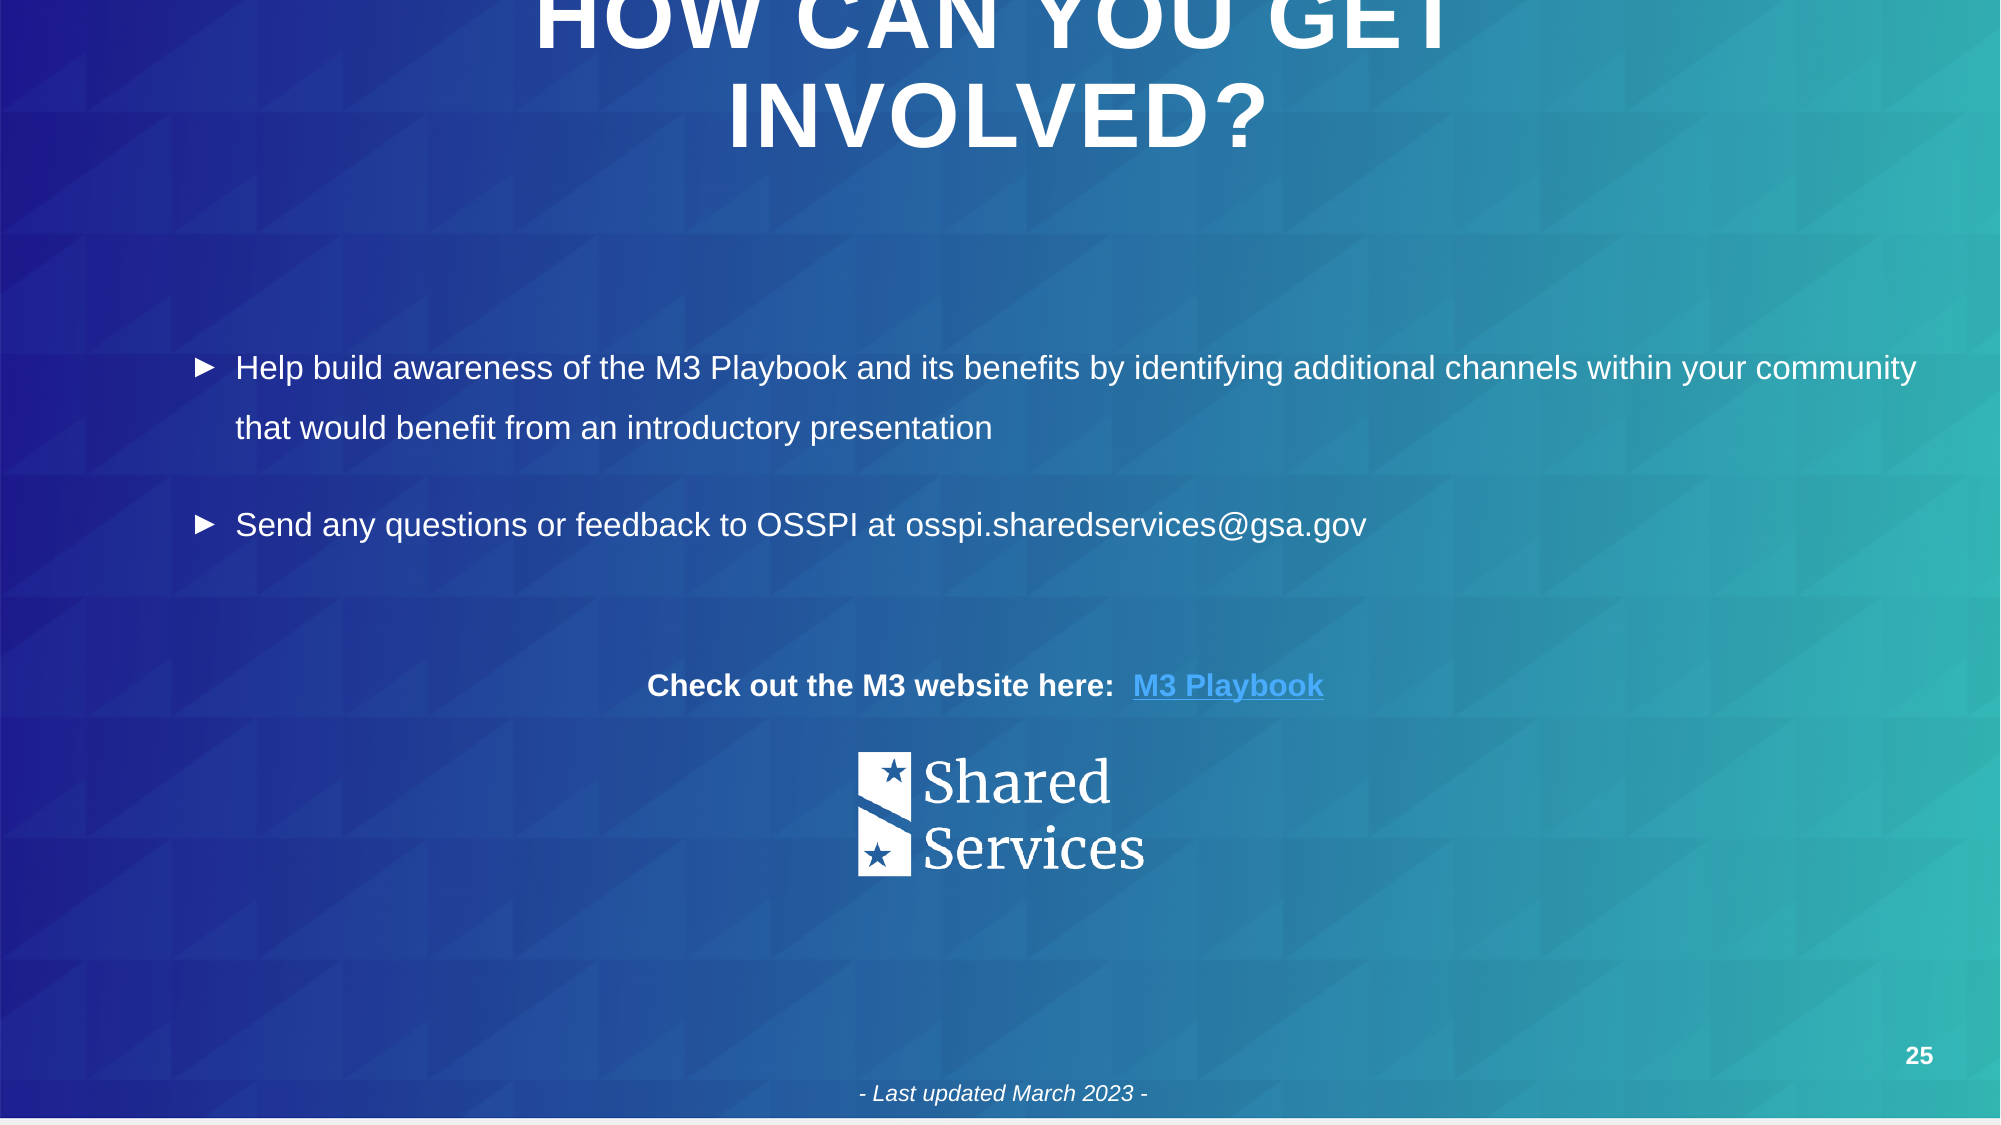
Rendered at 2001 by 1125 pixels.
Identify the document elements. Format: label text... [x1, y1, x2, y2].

slide_number 25 [1860, 1024, 1949, 1085]
picture [930, 791, 946, 800]
title HOW CAN YOU GET INVOLVED? [249, 0, 1750, 90]
text_box - Last updated March 2023 - [612, 1070, 1388, 1114]
picture [1087, 791, 1101, 799]
subtitle Check out the M3 website here: M3 Playbook [235, 761, 1736, 791]
picture [1000, 791, 1011, 799]
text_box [15, 90, 1985, 761]
picture [0, 0, 2001, 1125]
